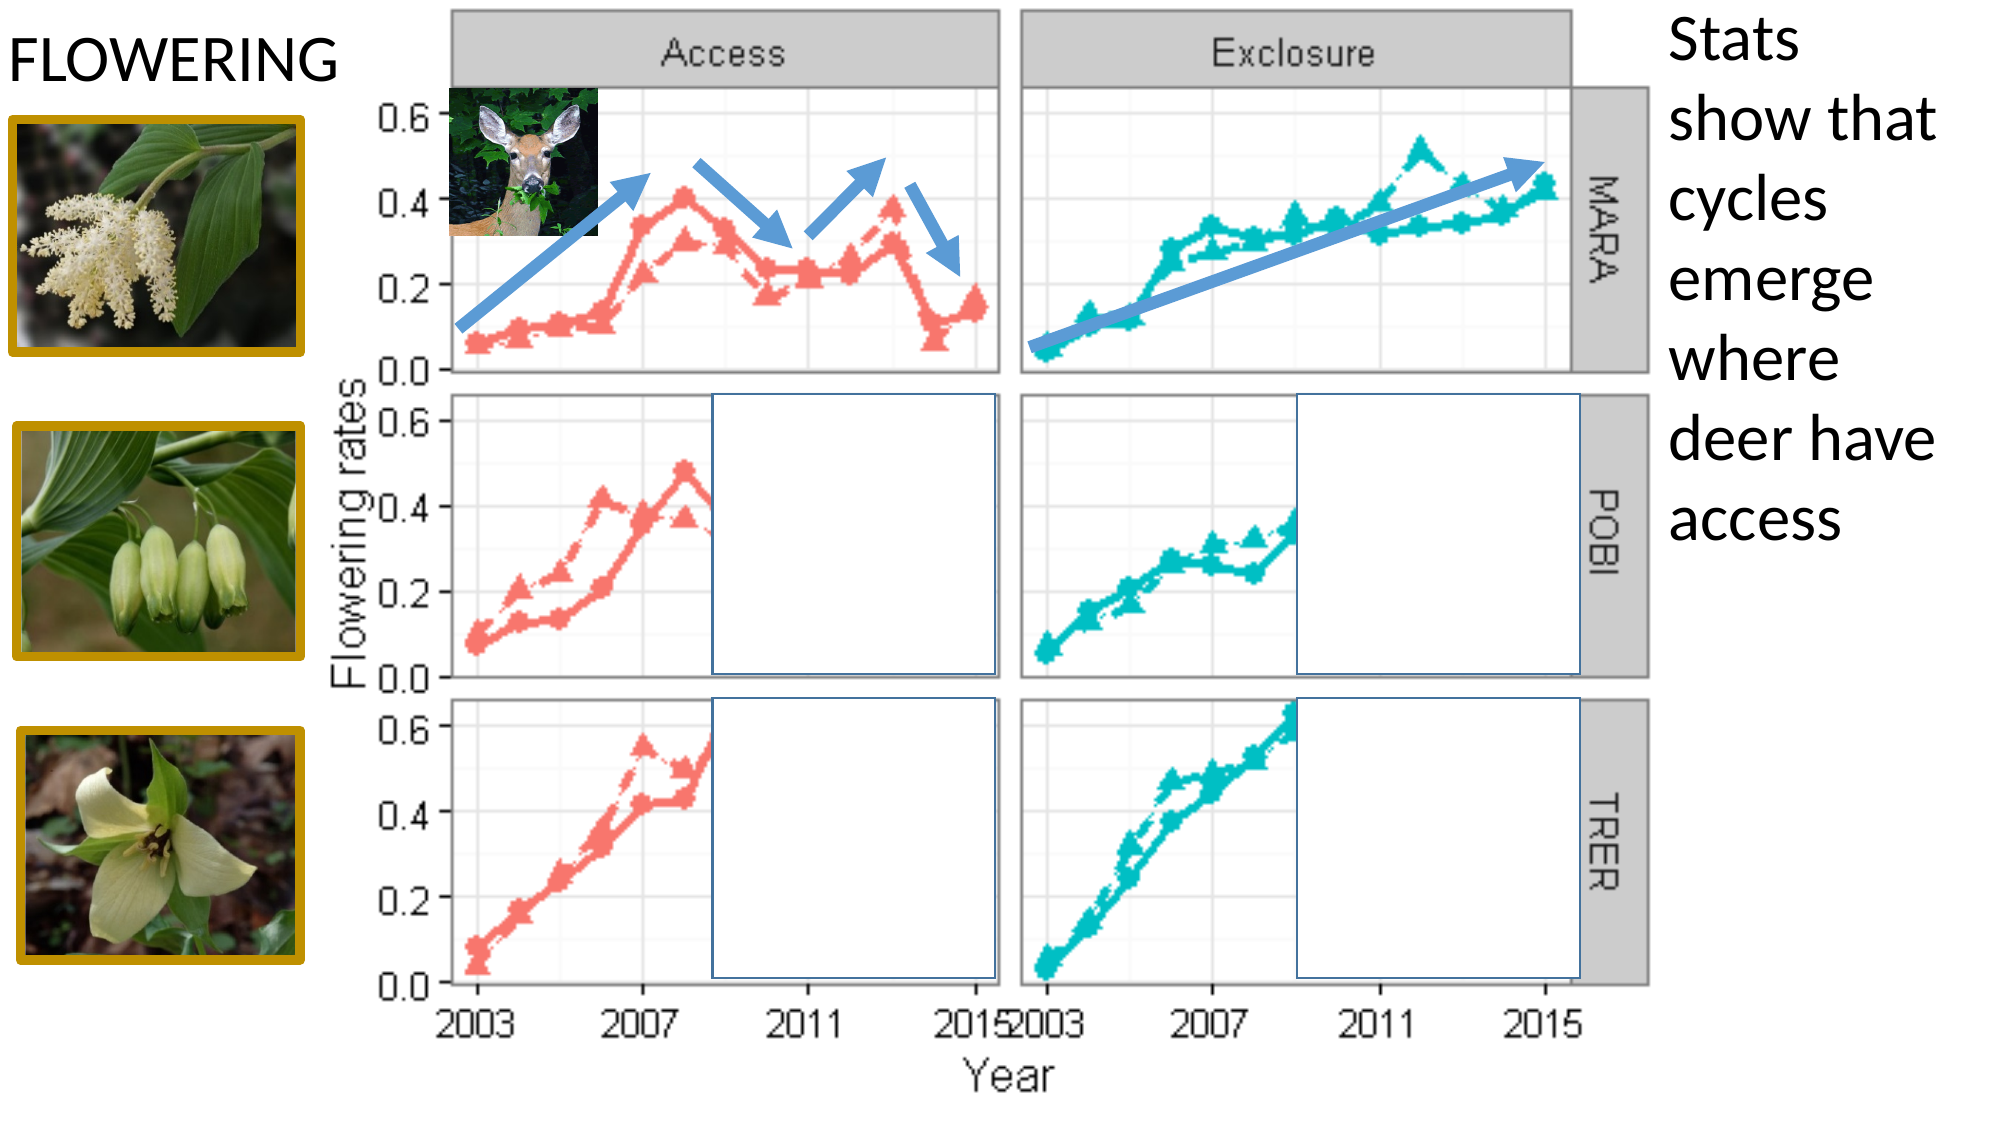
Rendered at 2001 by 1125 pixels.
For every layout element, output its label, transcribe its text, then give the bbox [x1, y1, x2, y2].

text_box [808, 157, 887, 236]
picture [16, 6, 1957, 1124]
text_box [909, 184, 961, 277]
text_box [696, 162, 793, 249]
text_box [458, 172, 651, 329]
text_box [1029, 161, 1545, 348]
text_box FLOWERING [0, 7, 295, 103]
text_box Stats show that cycles emerge where deer have access [1653, 0, 1973, 562]
